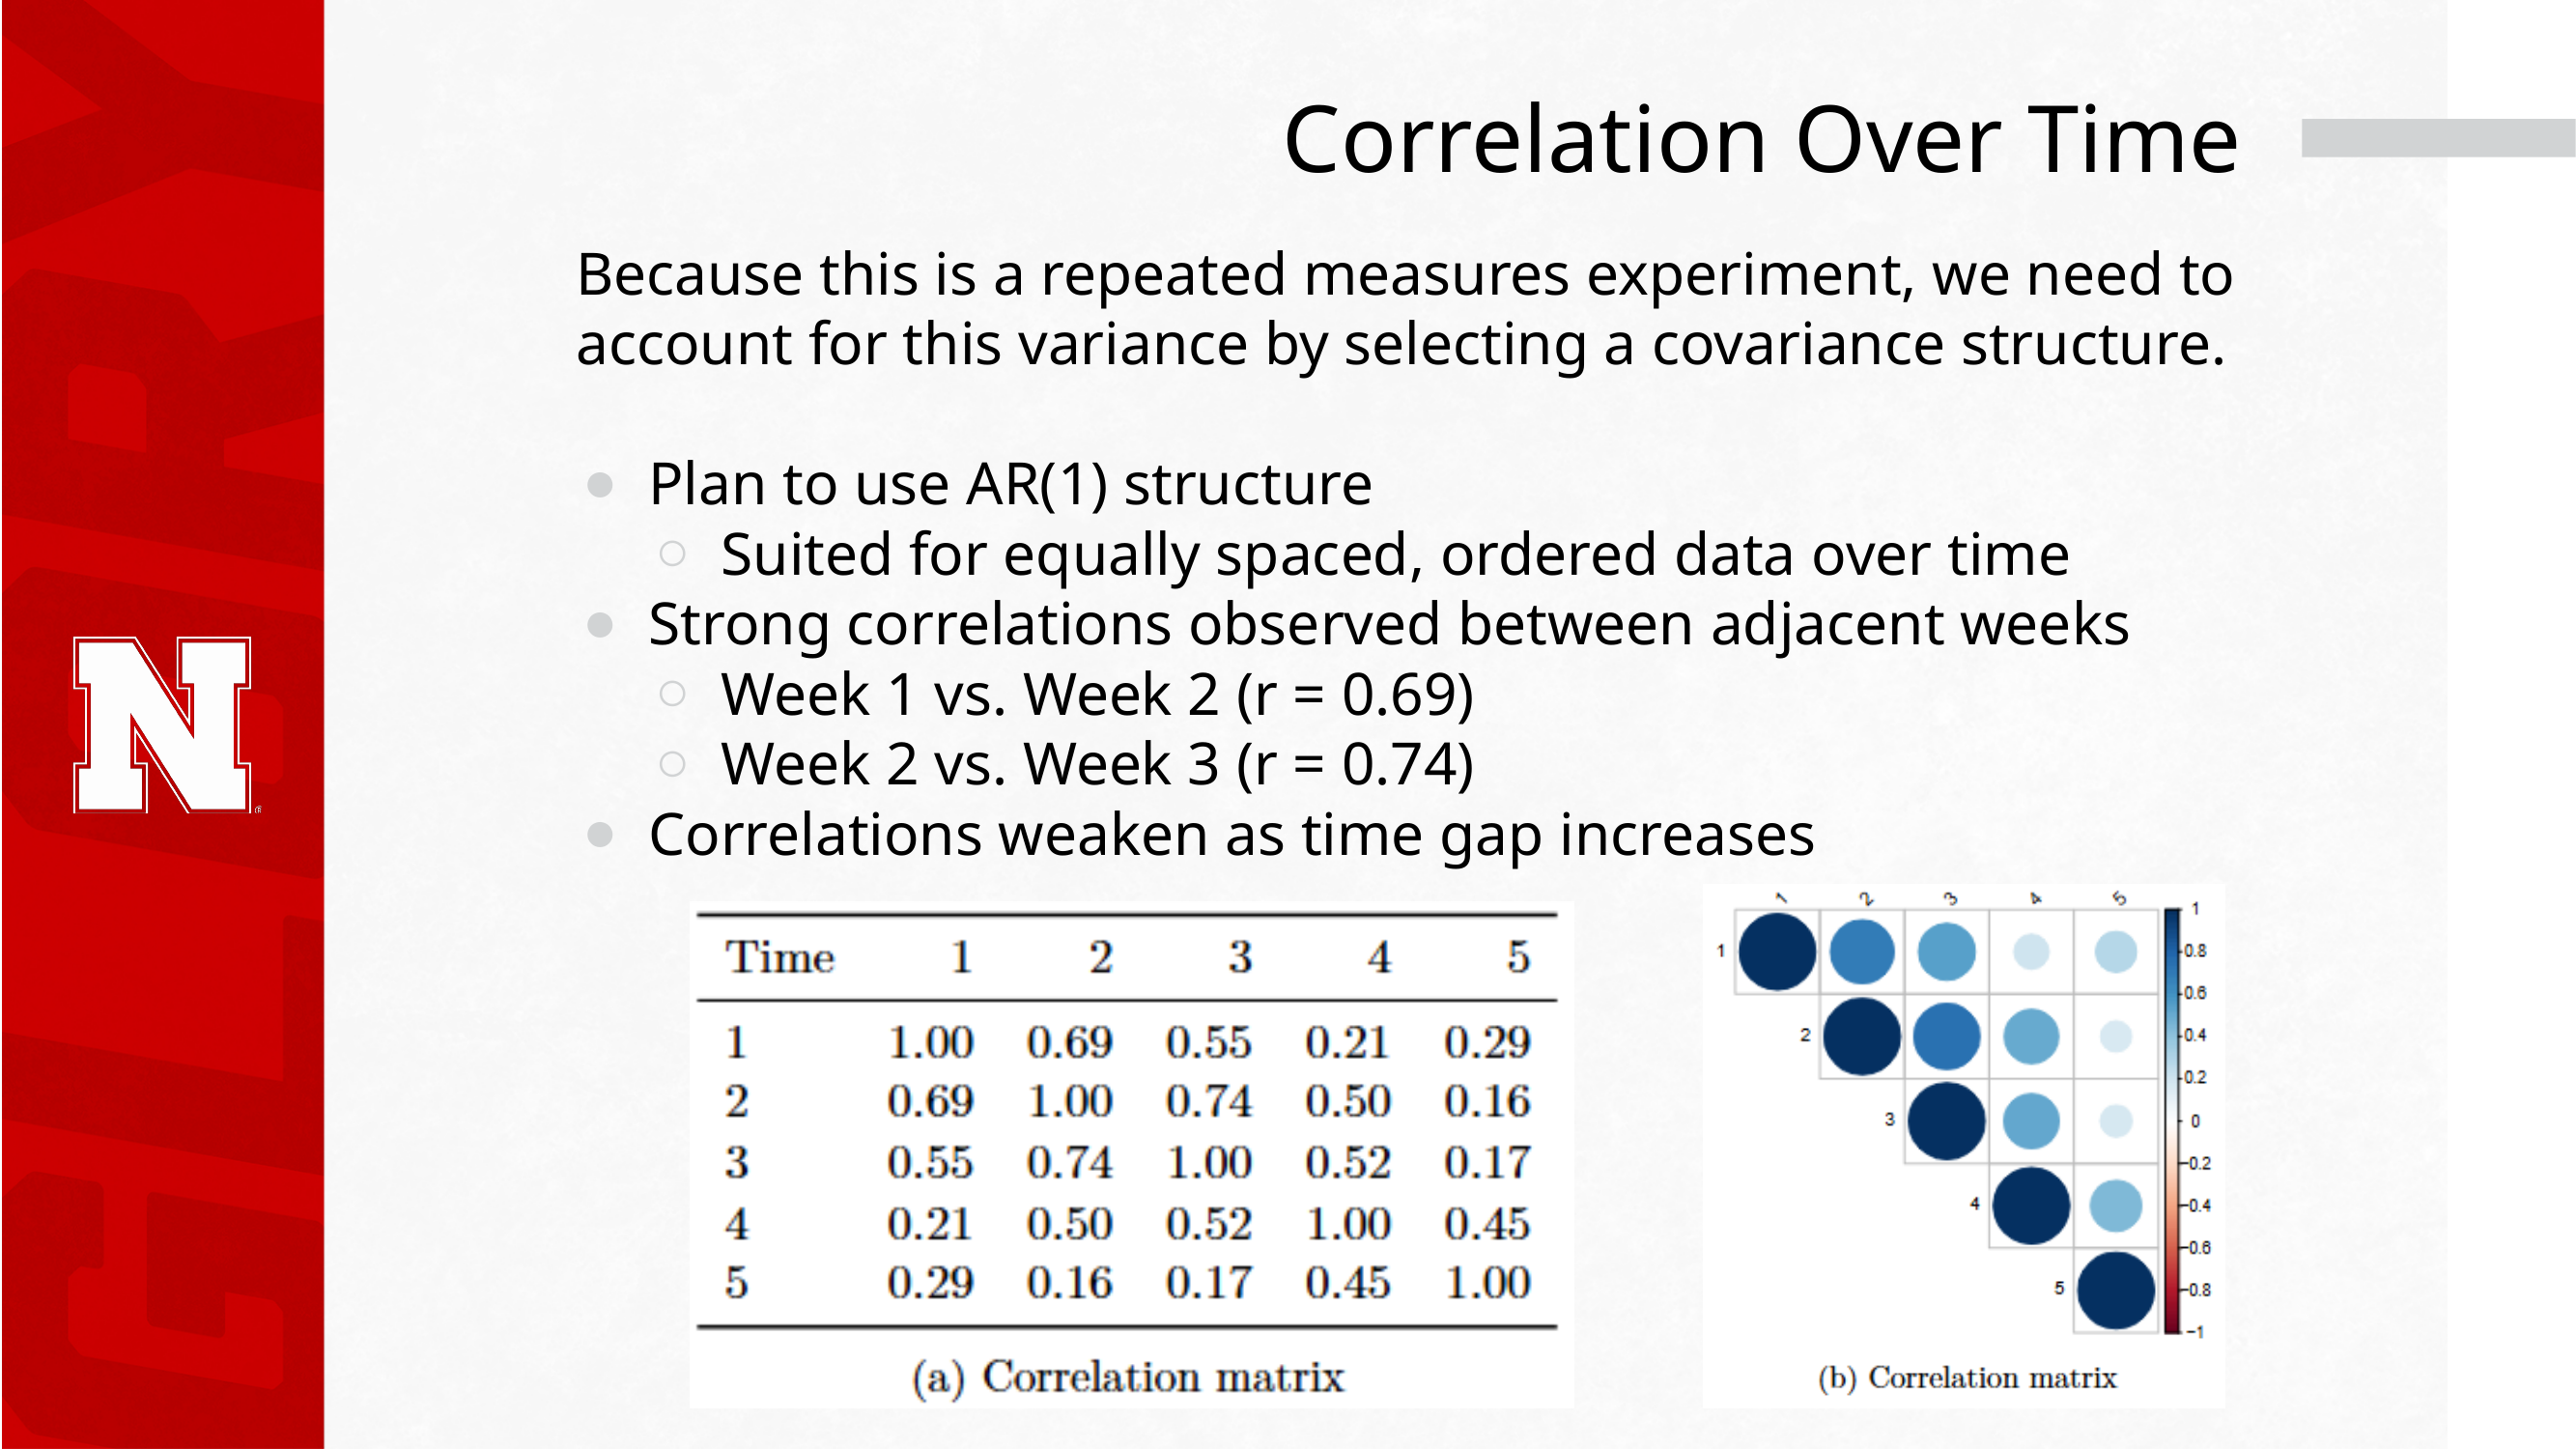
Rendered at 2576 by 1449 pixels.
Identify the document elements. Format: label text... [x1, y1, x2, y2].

picture [2, 0, 2448, 1449]
title Correlation Over Time [346, 96, 2242, 174]
list Because this is a repeated measures experiment, we need to account for this variance by selecting a covariance structure. Plan to use AR(1) structure Suited for equally spaced, ordered data over time Strong correlations observed between adjacent weeks Week 1 vs. Week 2 (r = 0.69) Week 2 vs. Week 3 (r = 0.74) Correlations weaken as time gap increases [561, 229, 2423, 1317]
